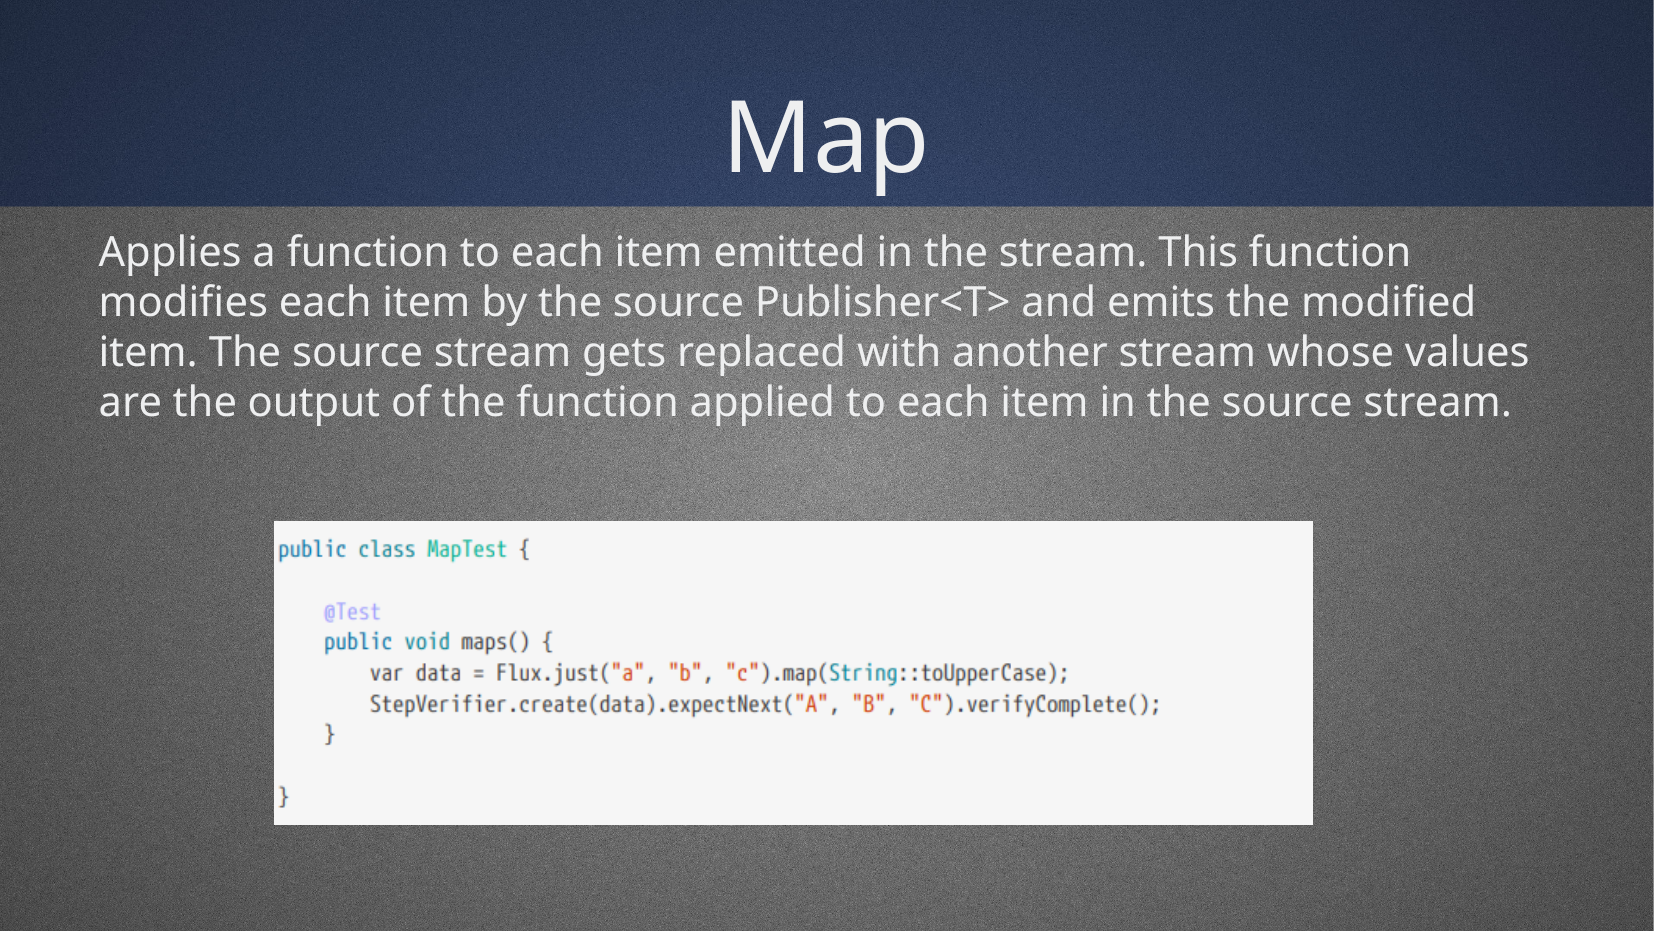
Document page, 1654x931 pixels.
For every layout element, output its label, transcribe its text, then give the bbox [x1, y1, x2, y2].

text_box Applies a function to each item emitted in the stream. This function modifies each item by the source Publisher<T> and emits the modified item. The source stream gets replaced with another stream whose values are the output of the function applied to each item in the source stream. [98, 224, 1575, 931]
picture [0, 0, 1654, 931]
picture [274, 521, 1313, 826]
text_box Map [88, 29, 1565, 236]
